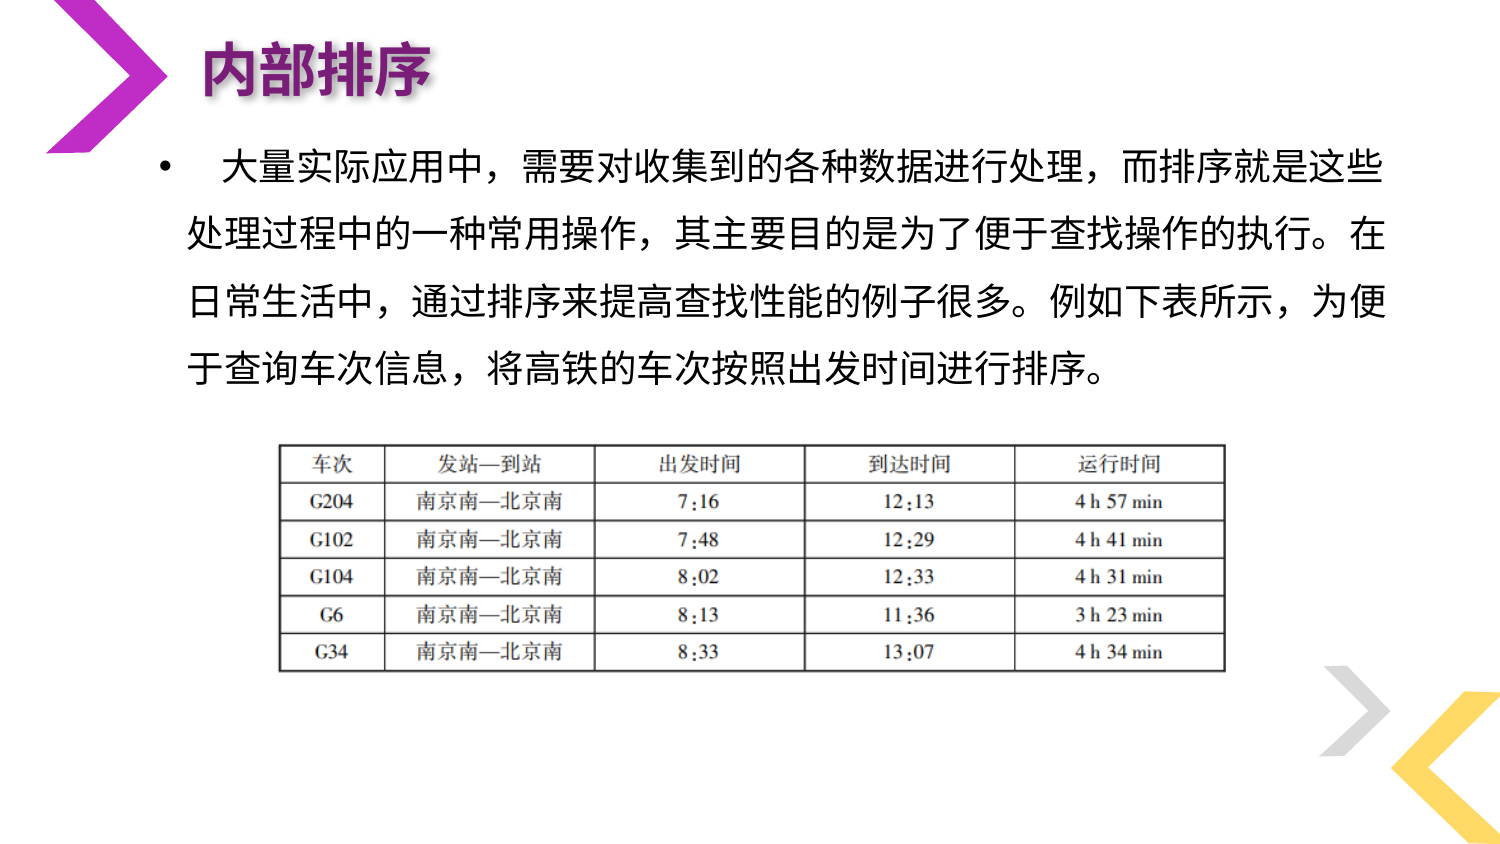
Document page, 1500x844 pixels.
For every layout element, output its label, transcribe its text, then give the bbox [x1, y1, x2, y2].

list 内部排序 [188, 35, 1214, 111]
list 大量实际应用中，需要对收集到的各种数据进行处理，而排序就是这些处理过程中的一种常用操作，其主要目的是为了便于查找操作的执行。在日常生活中，通过排序来提高查找性能的例子很多。例如下表所示，为便于查询车次信息，将高铁的车次按照出发时间进行排序。 [147, 114, 1424, 411]
picture [265, 433, 1245, 684]
